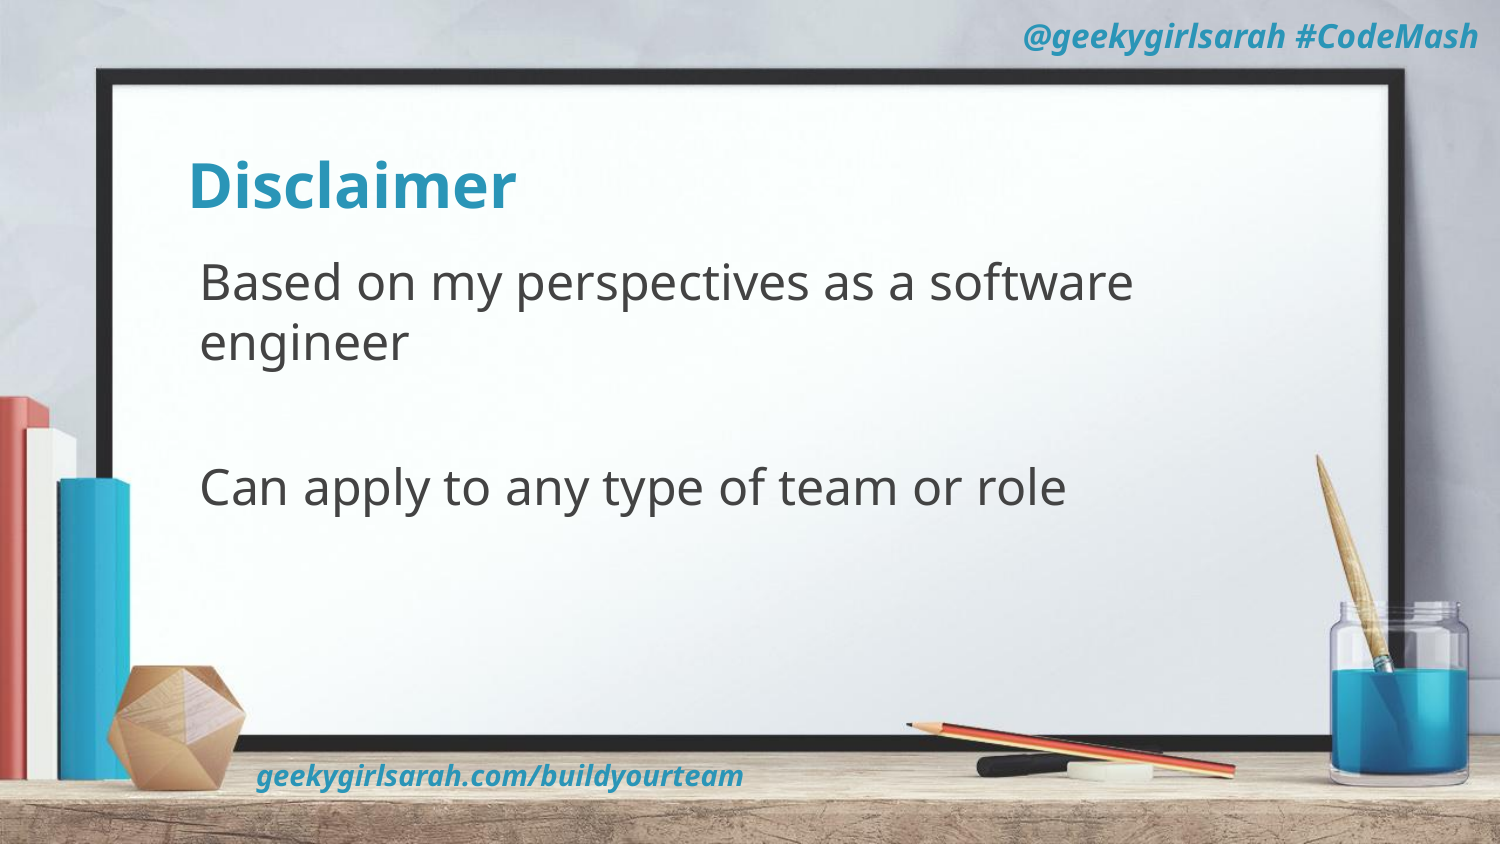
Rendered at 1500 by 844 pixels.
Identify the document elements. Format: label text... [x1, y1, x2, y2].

list Based on my perspectives as a software engineer Can apply to any type of team or role [172, 235, 1324, 680]
title Disclaimer [172, 130, 1324, 235]
picture [0, 0, 1500, 844]
